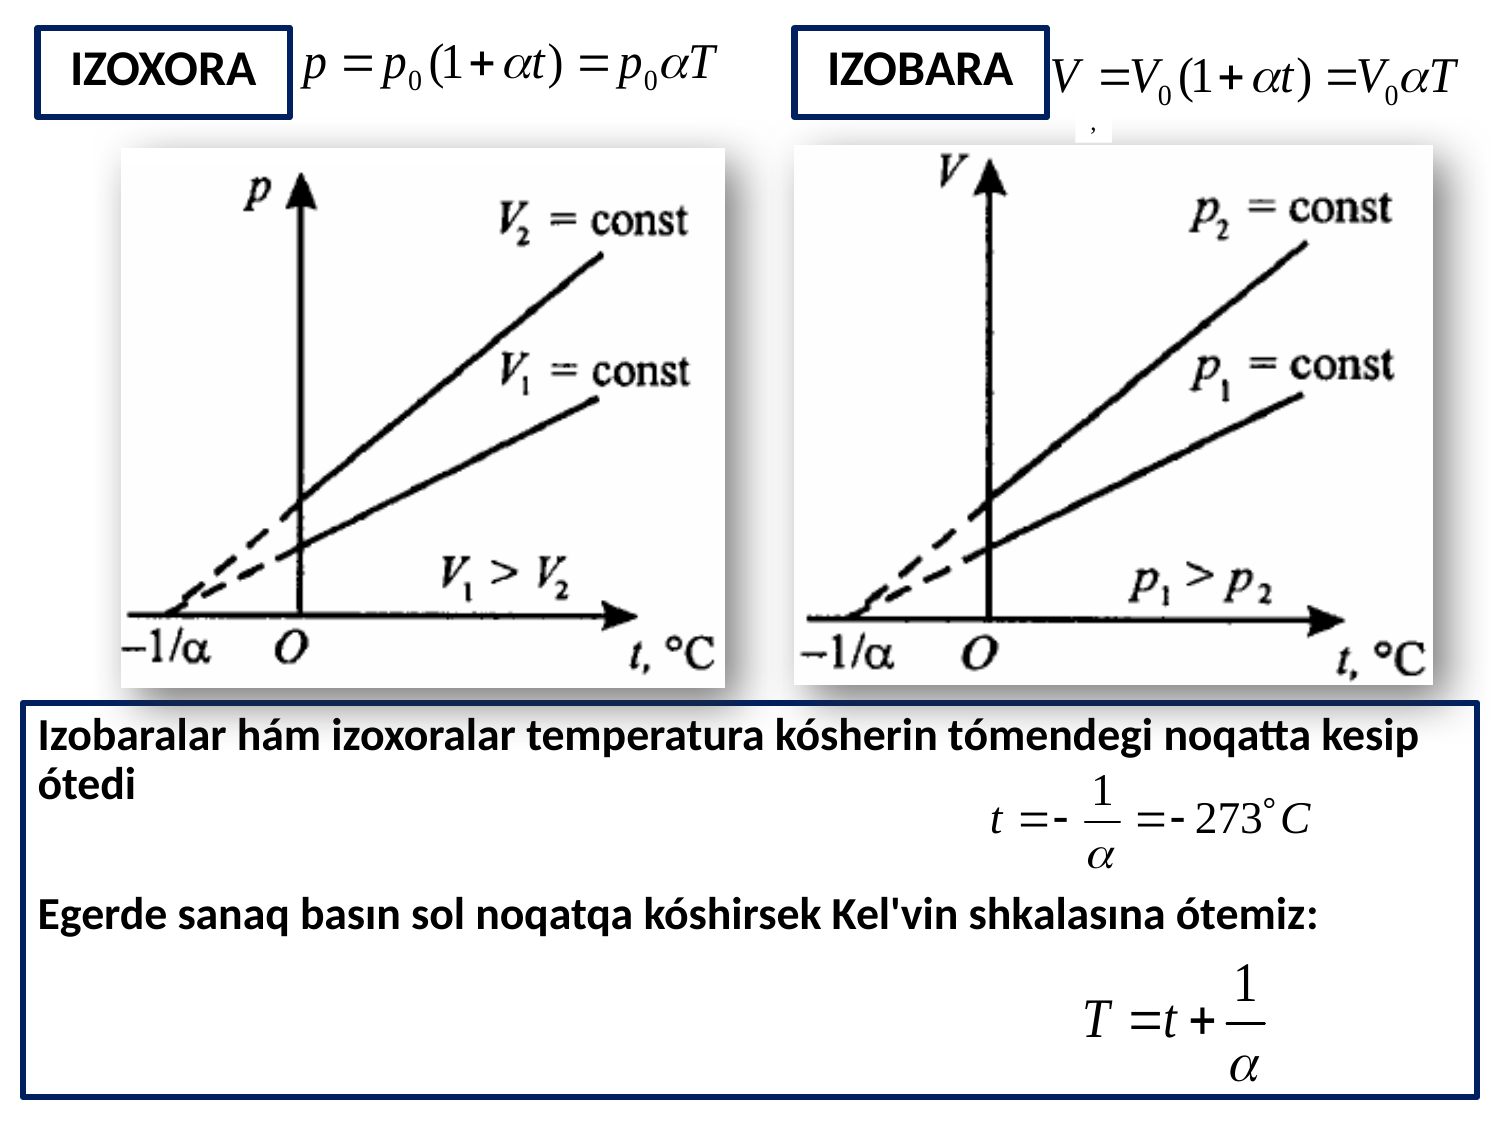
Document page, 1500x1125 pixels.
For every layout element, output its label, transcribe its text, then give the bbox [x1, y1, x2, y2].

picture [121, 148, 725, 689]
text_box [1078, 949, 1276, 1094]
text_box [289, 28, 730, 104]
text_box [984, 761, 1321, 879]
list Izobaralar hám izoxoralar temperatura kósherin tómendegi noqatta kesip ótedi Egerde sanaq basın sol noqatqa kóshirsek Kel'vin shkalasına ótemiz: [22, 703, 1478, 1097]
text_box , [1075, 118, 1112, 143]
text_box IZOXORA [37, 75, 290, 118]
picture [794, 145, 1433, 685]
text_box IZOBARA [794, 75, 1046, 118]
text_box [0, 0, 1500, 75]
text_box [1046, 42, 1471, 118]
